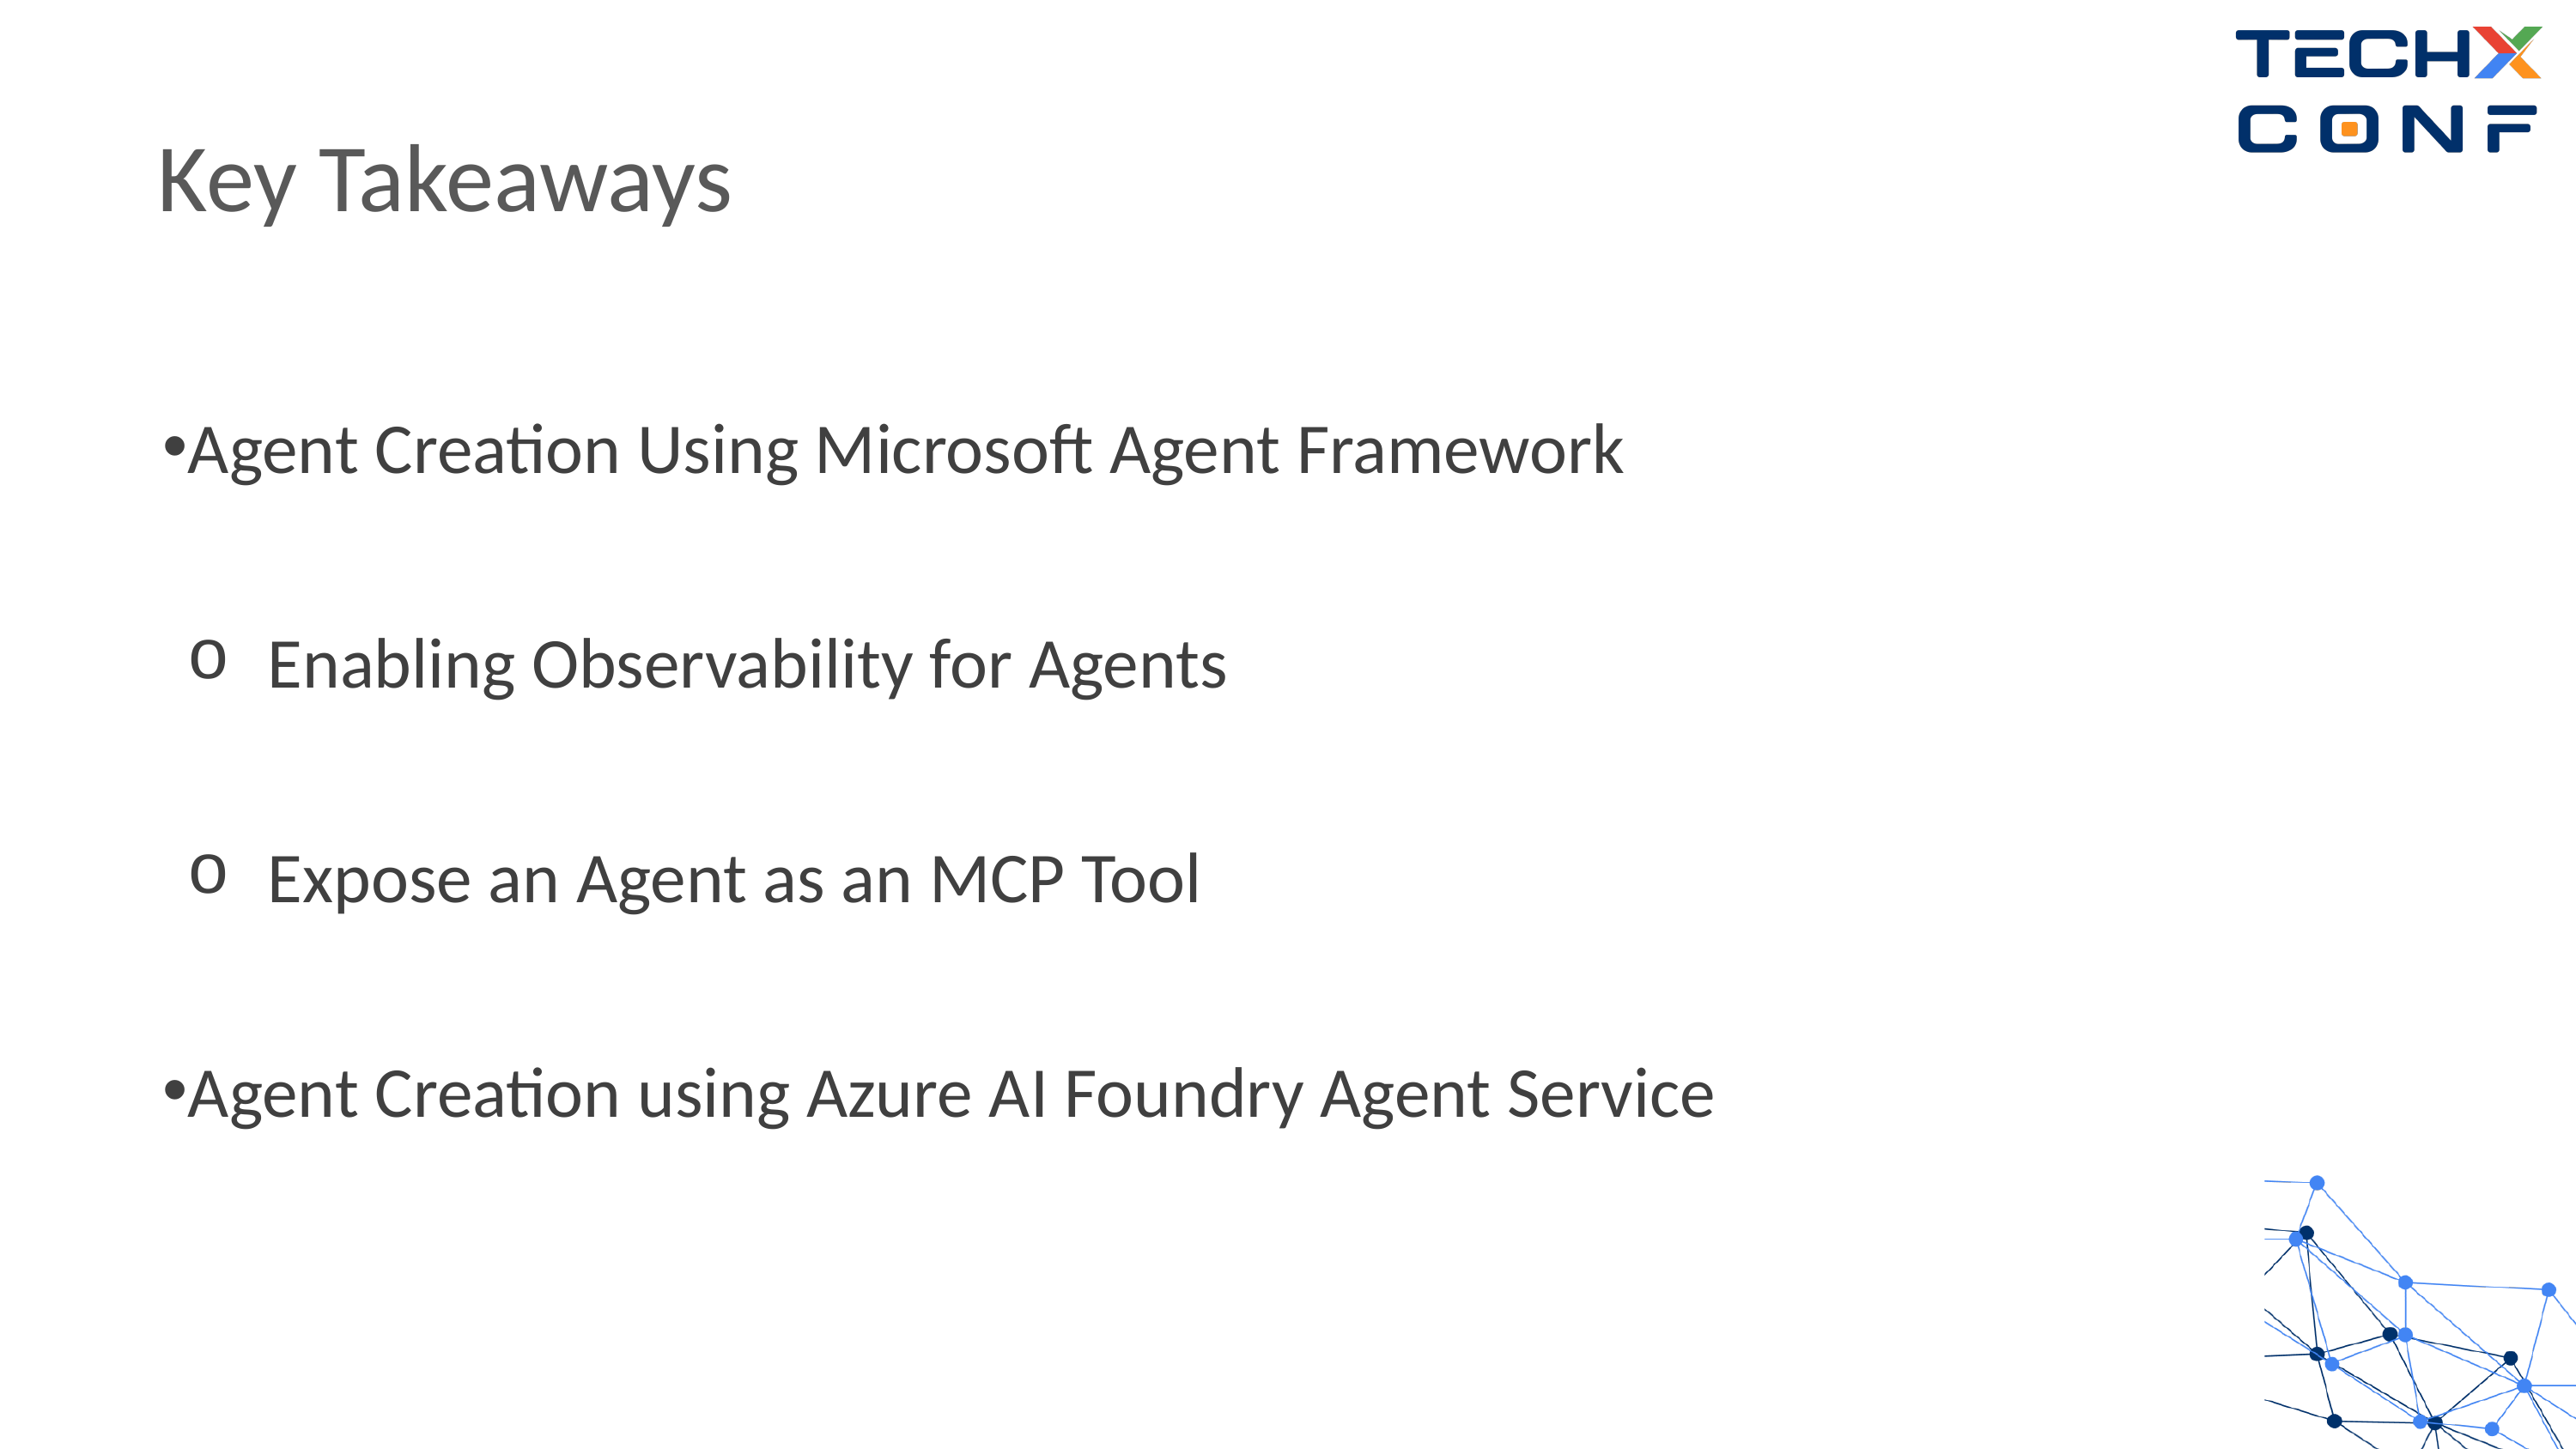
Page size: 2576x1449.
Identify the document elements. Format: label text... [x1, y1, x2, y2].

text_box Key Takeaways [64, 50, 827, 221]
text_box Agent Creation Using Microsoft Agent Framework Enabling Observability for Agents Expose an Agent as an MCP Tool Agent Creation using Azure AI Foundry Agent Service [149, 267, 1836, 1138]
picture [2233, 26, 2555, 169]
picture [2264, 1174, 2576, 1449]
